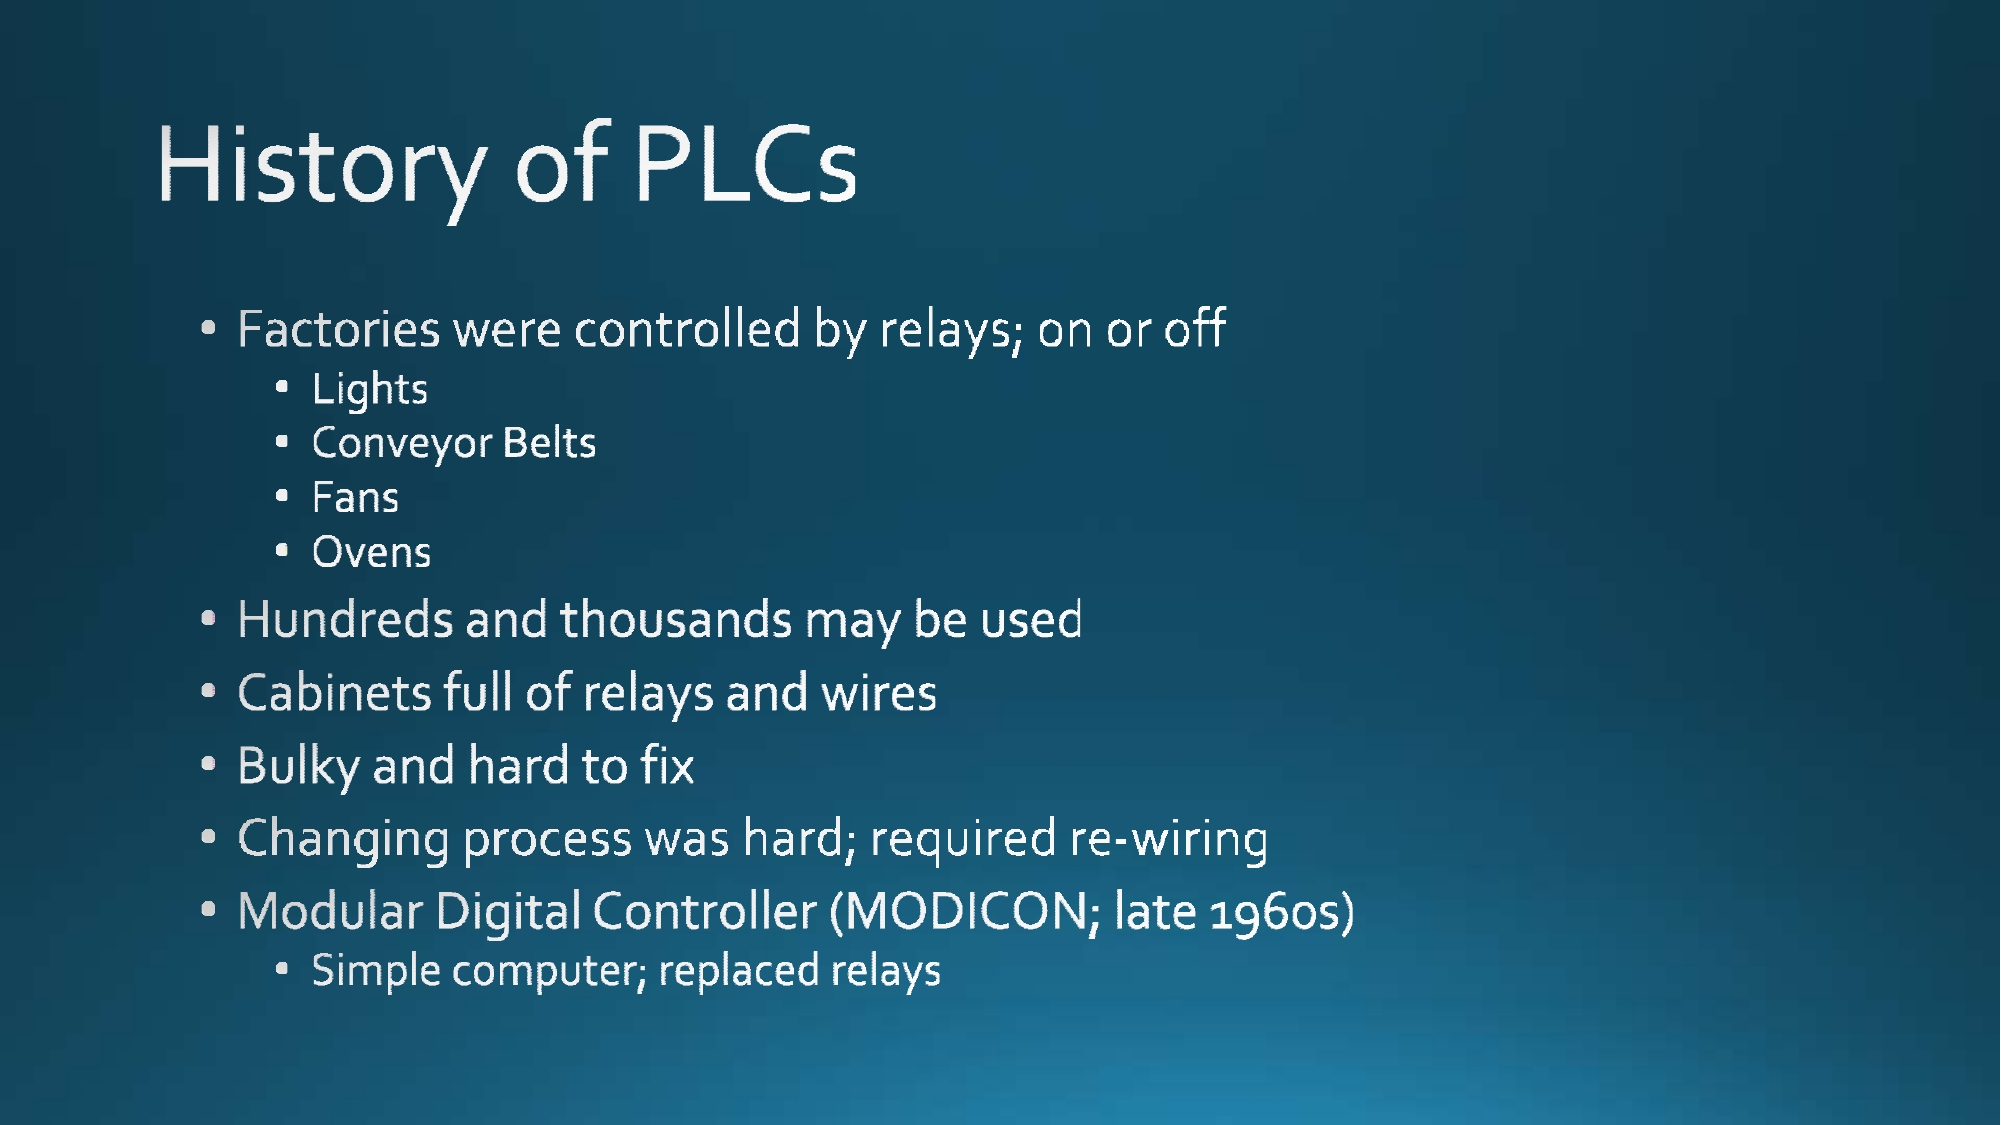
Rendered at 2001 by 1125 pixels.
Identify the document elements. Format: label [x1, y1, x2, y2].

text_box [313, 535, 430, 567]
text_box [315, 370, 427, 414]
text_box [276, 435, 288, 447]
text_box [161, 118, 856, 226]
text_box [201, 756, 215, 770]
text_box [240, 743, 694, 795]
text_box [201, 829, 215, 843]
text_box [1131, 819, 1266, 868]
text_box [201, 901, 215, 916]
text_box [276, 380, 288, 393]
text_box [201, 320, 215, 334]
text_box [314, 481, 398, 512]
text_box [276, 543, 288, 556]
text_box [240, 306, 1227, 359]
text_box [239, 670, 936, 722]
text_box [240, 598, 1081, 649]
text_box [1115, 839, 1128, 844]
text_box [313, 951, 940, 995]
text_box [240, 889, 1353, 941]
text_box [201, 683, 215, 697]
text_box [276, 489, 288, 501]
text_box [239, 816, 1110, 868]
text_box [313, 424, 595, 468]
text_box [201, 610, 215, 625]
text_box [276, 962, 288, 974]
picture [0, 0, 2000, 1125]
